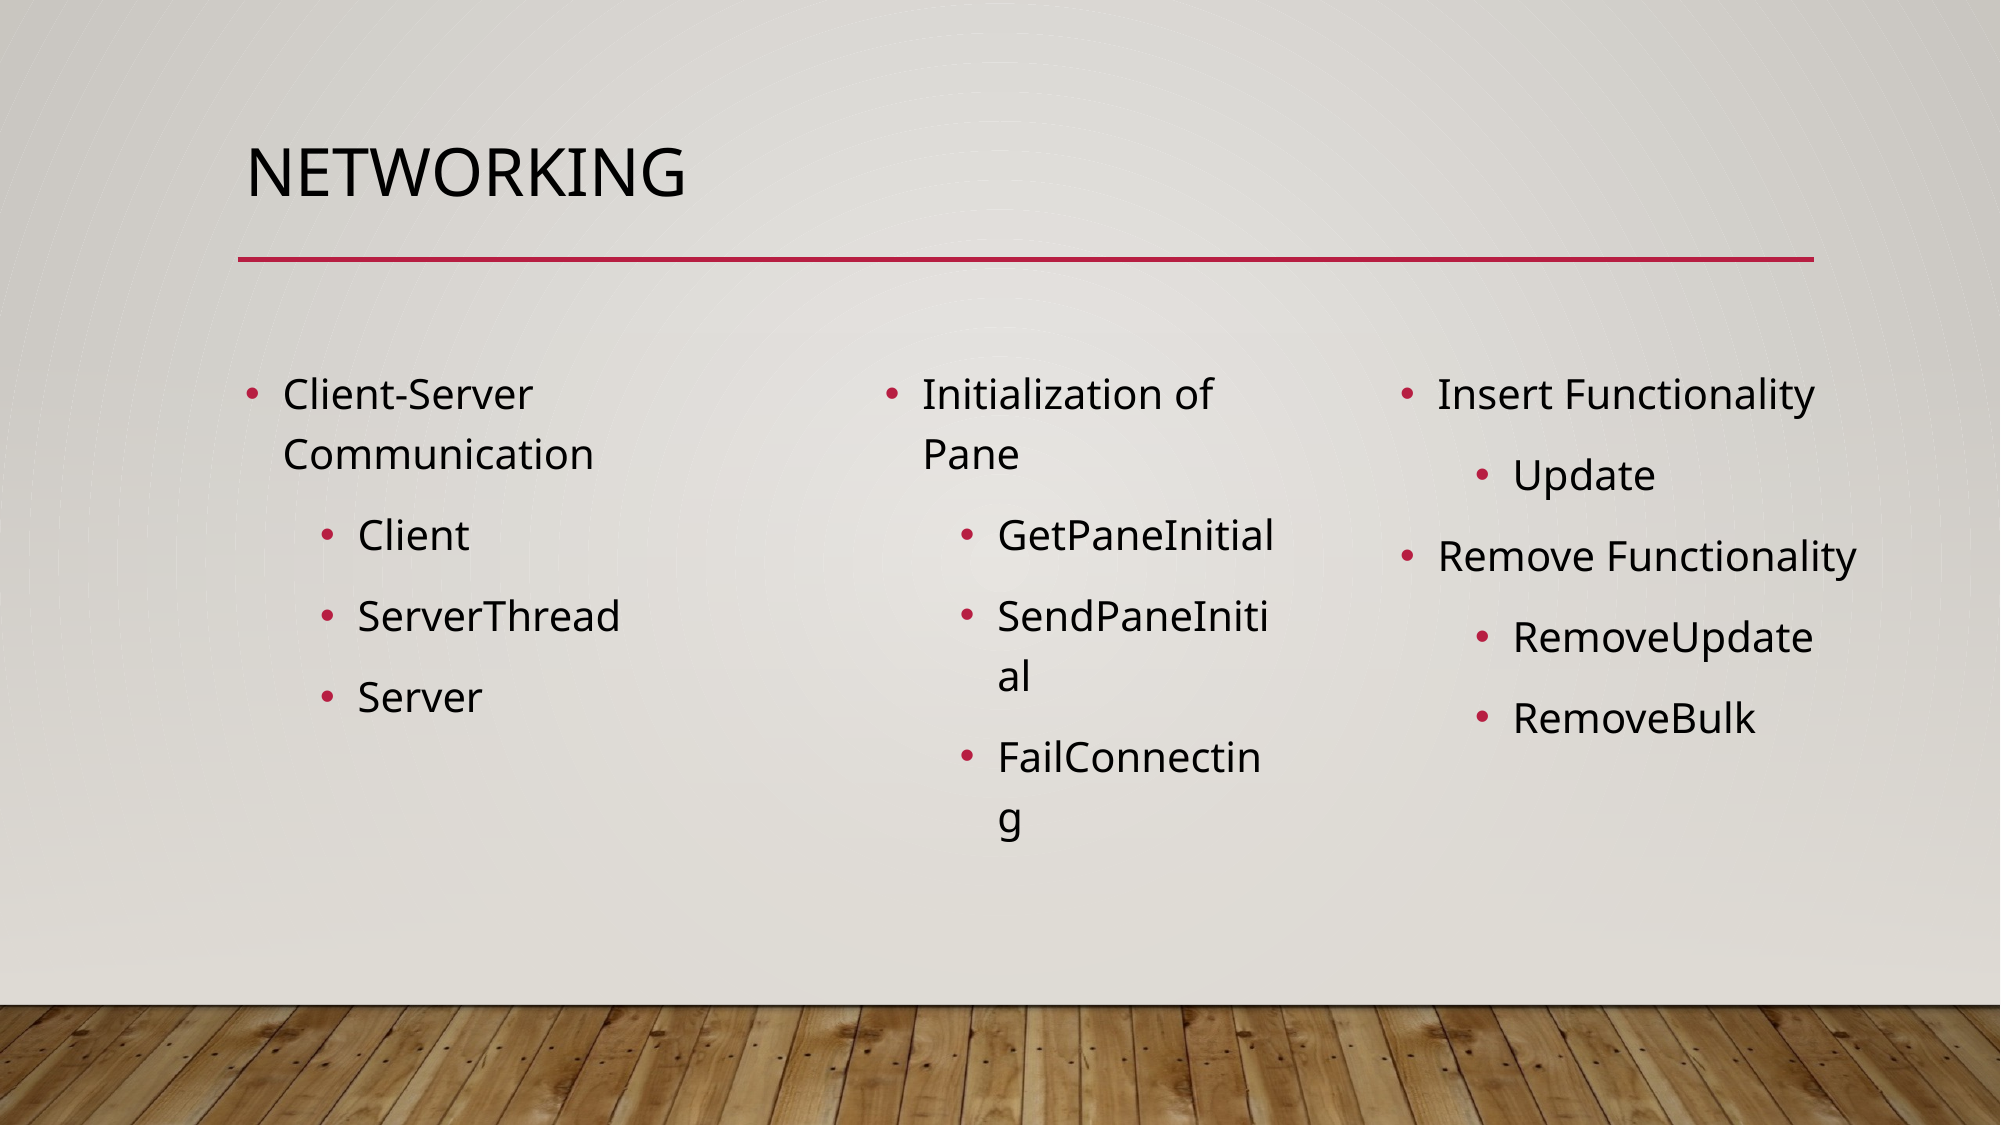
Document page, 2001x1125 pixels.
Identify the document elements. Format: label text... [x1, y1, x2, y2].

list Initialization of Pane GetPaneInitial SendPaneInitial FailConnecting [876, 350, 1294, 917]
title Networking [237, 131, 1814, 307]
text_box Client-Server Communication Client ServerThread Server [237, 350, 823, 917]
text_box Insert Functionality Update Remove Functionality RemoveUpdate RemoveBulk [1392, 350, 1874, 917]
picture [0, 1005, 2000, 1125]
